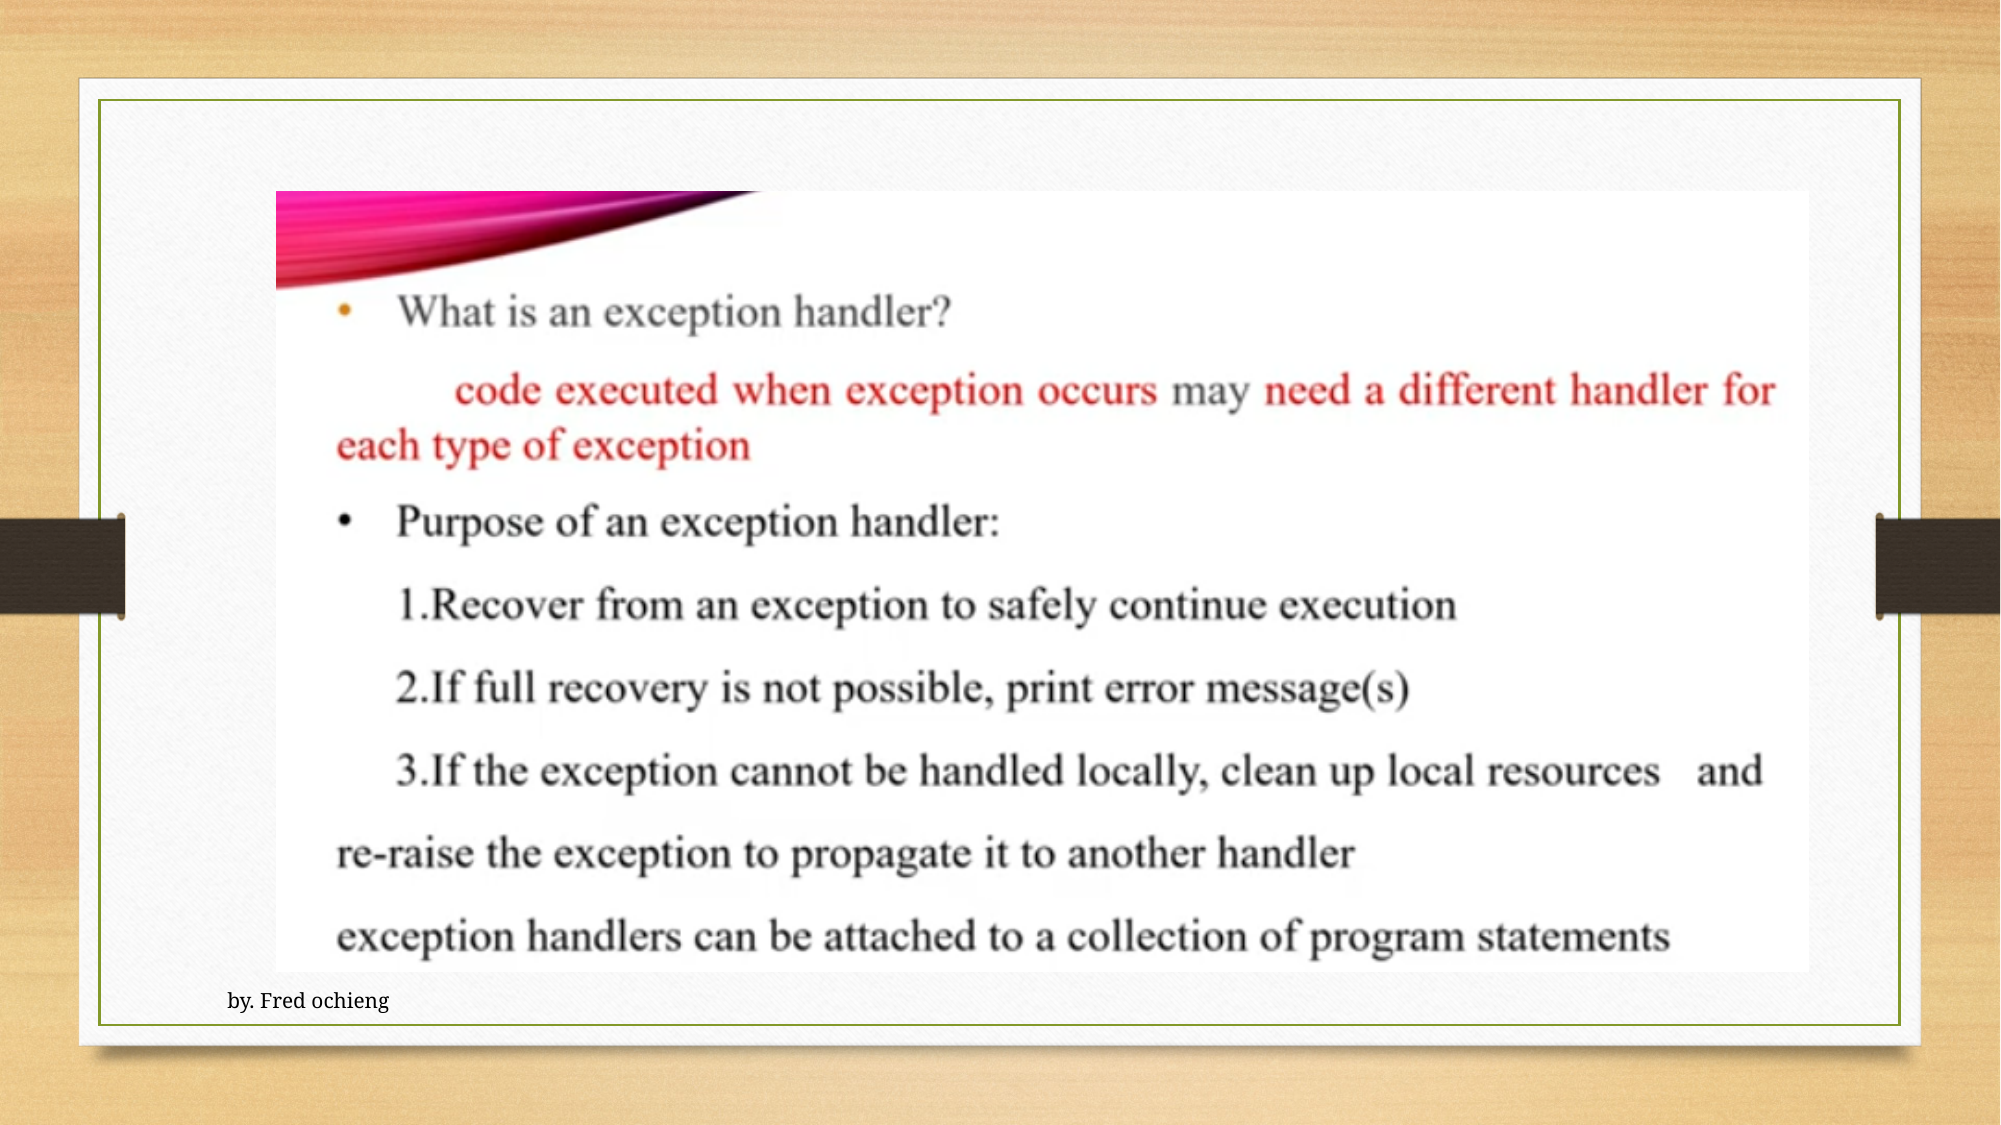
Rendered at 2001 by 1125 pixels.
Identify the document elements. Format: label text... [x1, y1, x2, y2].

picture [0, 0, 2001, 1125]
footer by. Fred ochieng [212, 979, 1411, 1025]
